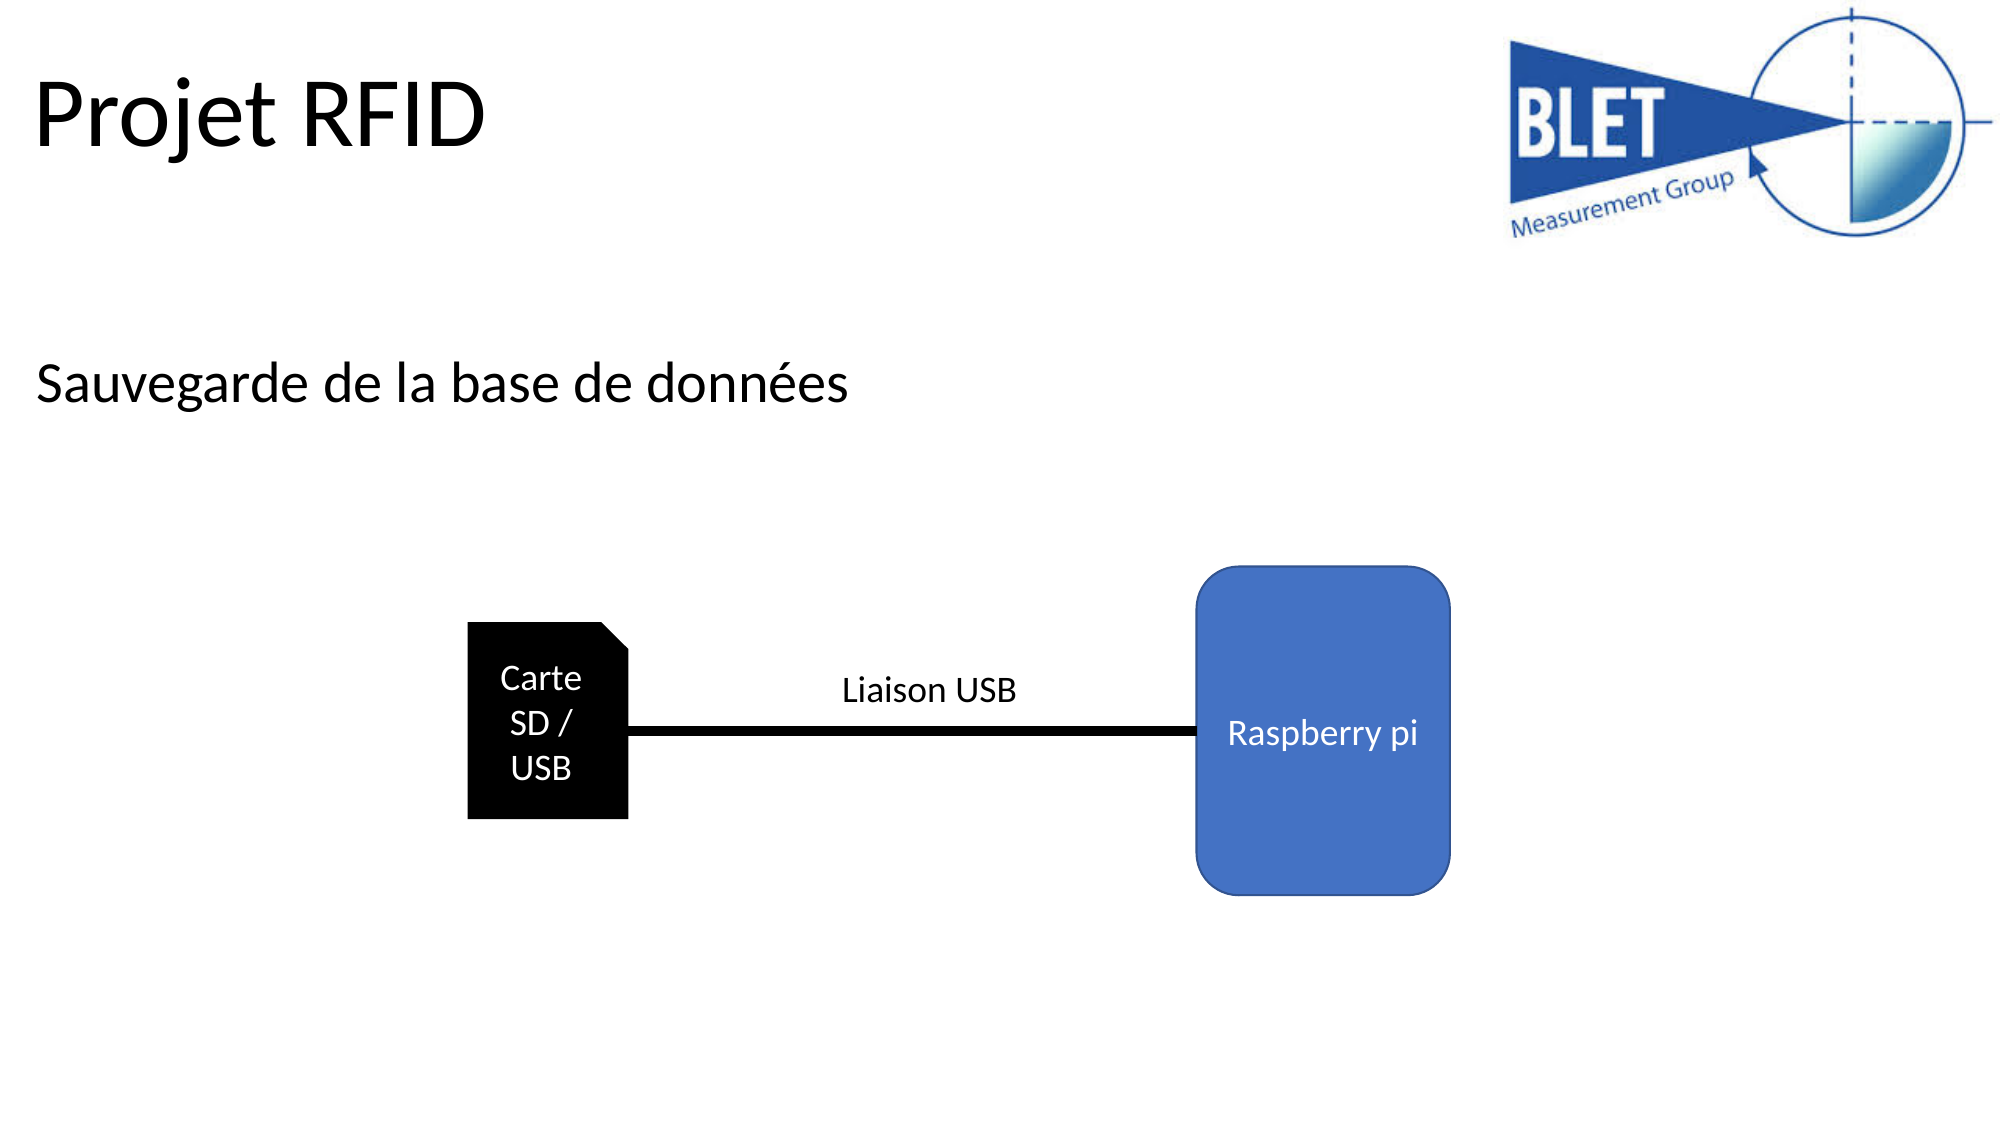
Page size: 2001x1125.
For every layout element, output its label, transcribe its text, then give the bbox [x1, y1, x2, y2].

text_box Liaison USB [827, 657, 1038, 718]
text_box Carte SD / USB [467, 622, 629, 820]
text_box Sauvegarde de la base de données [21, 337, 959, 422]
picture [1503, 0, 2000, 249]
text_box Raspberry pi [1195, 565, 1451, 897]
text_box Projet RFID [18, 39, 1279, 174]
